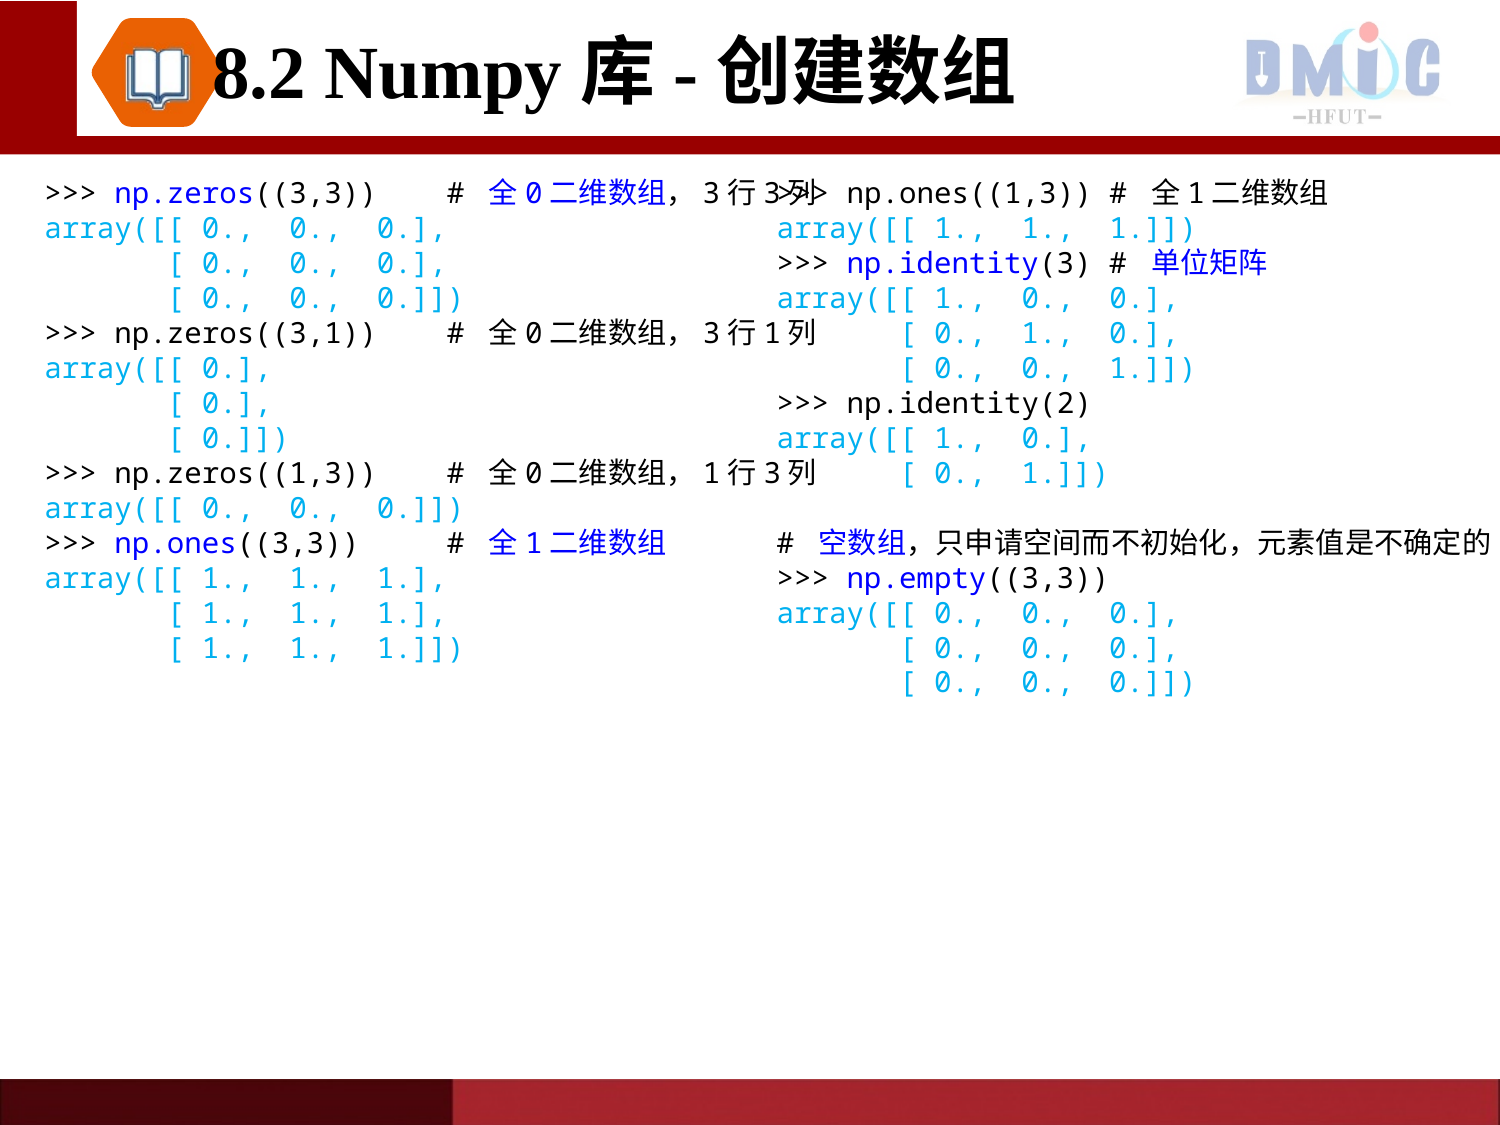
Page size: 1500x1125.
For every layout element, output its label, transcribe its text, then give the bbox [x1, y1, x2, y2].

picture [0, 1079, 1500, 1125]
list >>> np.zeros((3,3)) # 全0二维数组，3行3列 array([[ 0., 0., 0.], [ 0., 0., 0.], [ 0., 0., 0.]]) >>> np.zeros((3,1)) # 全0二维数组，3行1列 array([[ 0.], [ 0.], [ 0.]]) >>> np.zeros((1,3)) # 全0二维数组，1行3列 array([[ 0., 0., 0.]]) >>> np.ones((3,3)) # 全1二维数组 array([[ 1., 1., 1.], [ 1., 1., 1.], [ 1., 1., 1.]]) [29, 166, 761, 935]
text_box >>> np.ones((1,3)) # 全1二维数组 array([[ 1., 1., 1.]]) >>> np.identity(3) # 单位矩阵 array([[ 1., 0., 0.], [ 0., 1., 0.], [ 0., 0., 1.]]) >>> np.identity(2) array([[ 1., 0.], [ 0., 1.]]) # 空数组，只申请空间而不初始化，元素值是不确定的 >>> np.empty((3,3)) array([[ 0., 0., 0.], [ 0., 0., 0.], [ 0., 0., 0.]]) [761, 166, 1500, 935]
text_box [47, 15, 1182, 128]
